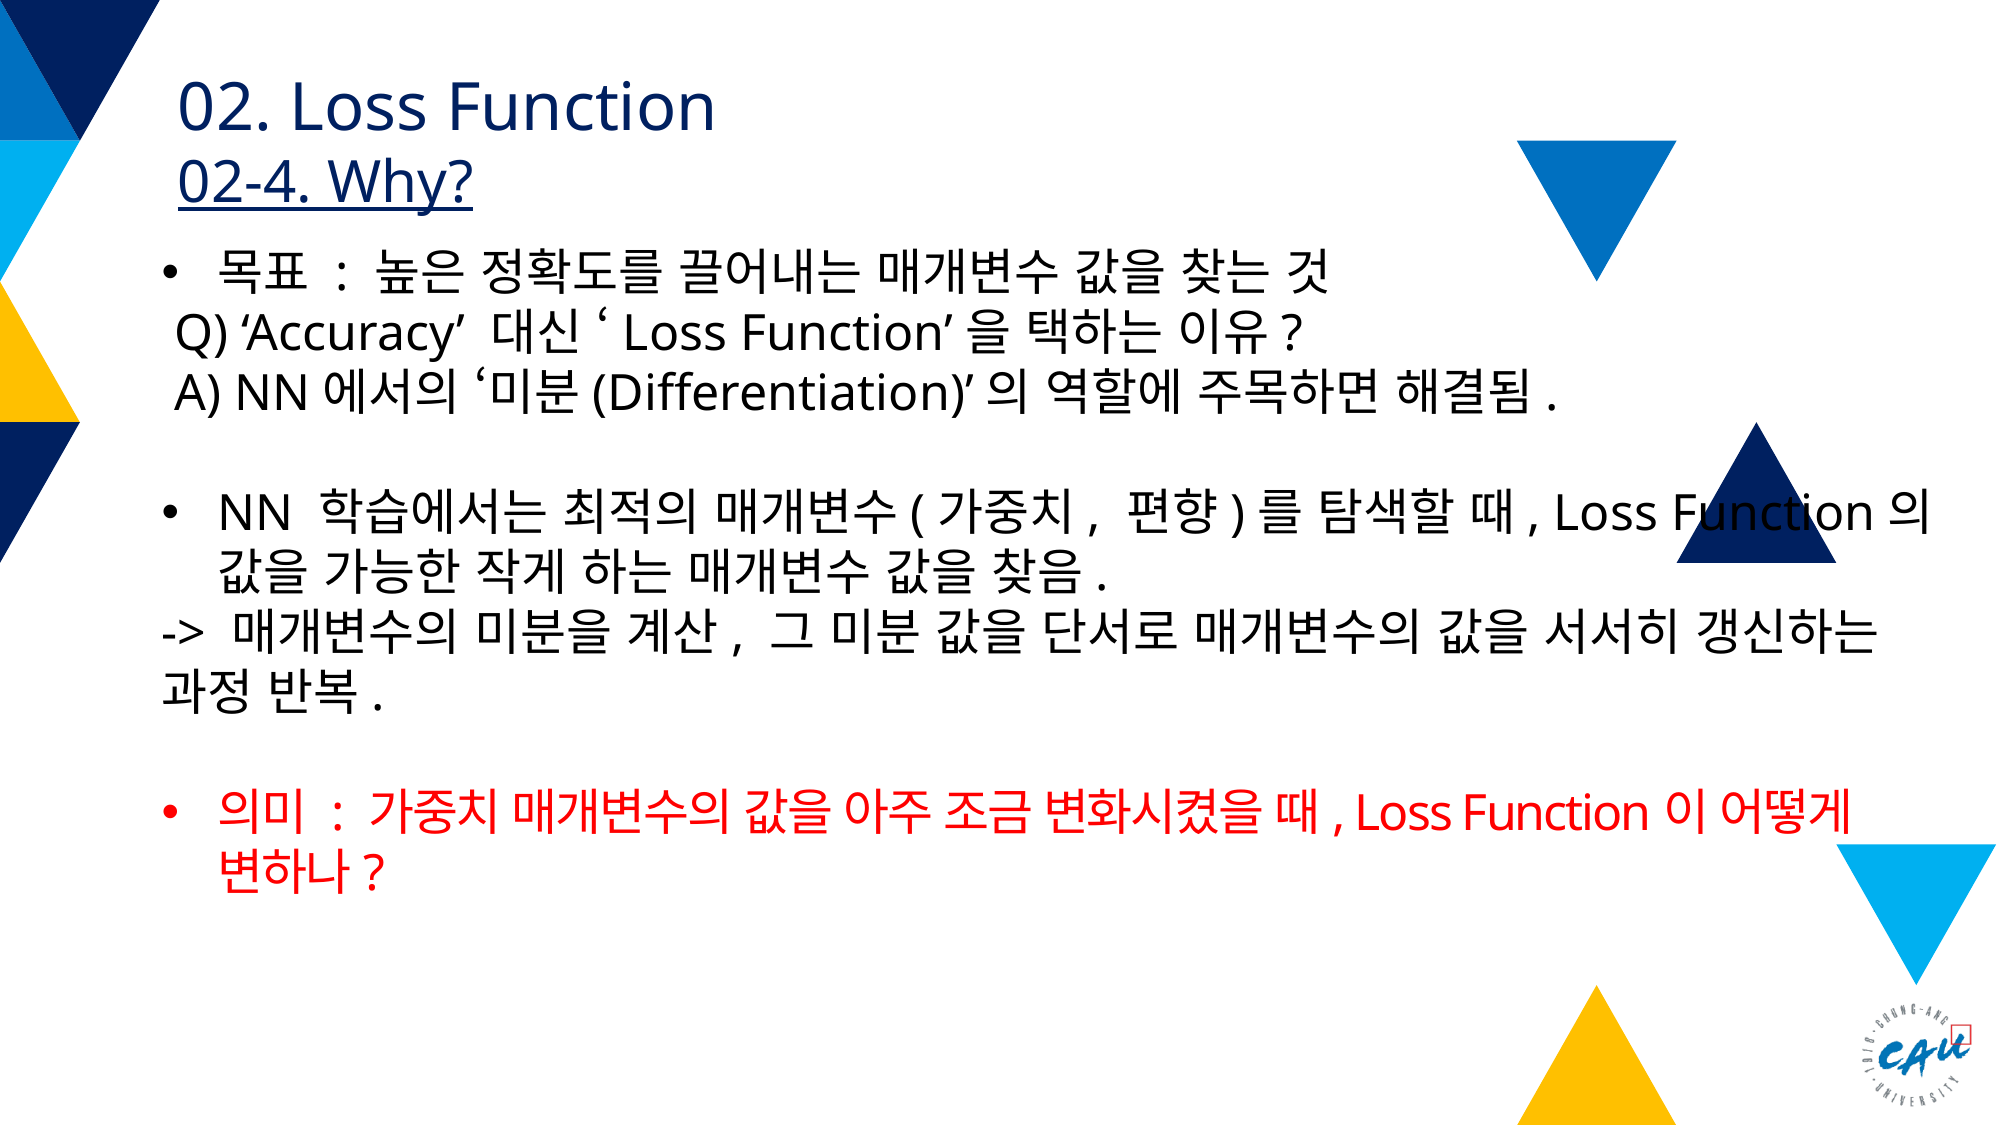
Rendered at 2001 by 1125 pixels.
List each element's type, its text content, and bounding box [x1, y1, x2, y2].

text_box 목표 : 높은 정확도를 끌어내는 매개변수 값을 찾는 것 Q) ‘Accuracy’ 대신 ‘Loss Function’을 택하는 이유? A) NN에서의 ‘미분(Differentiation)’의 역할에 주목하면 해결됨. NN 학습에서는 최적의 매개변수(가중치, 편향)를 탐색할 때, Loss Function의 값을 가능한 작게 하는 매개변수 값을 찾음. -> 매개변수의 미분을 계산, 그 미분 값을 단서로 매개변수의 값을 서서히 갱신하는 과정 반복. 의미 : 가중치 매개변수의 값을 아주 조금 변화시켰을 때, Loss Function이 어떻게 변하나? [146, 233, 1950, 909]
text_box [146, 56, 751, 224]
picture [1856, 1001, 1975, 1108]
